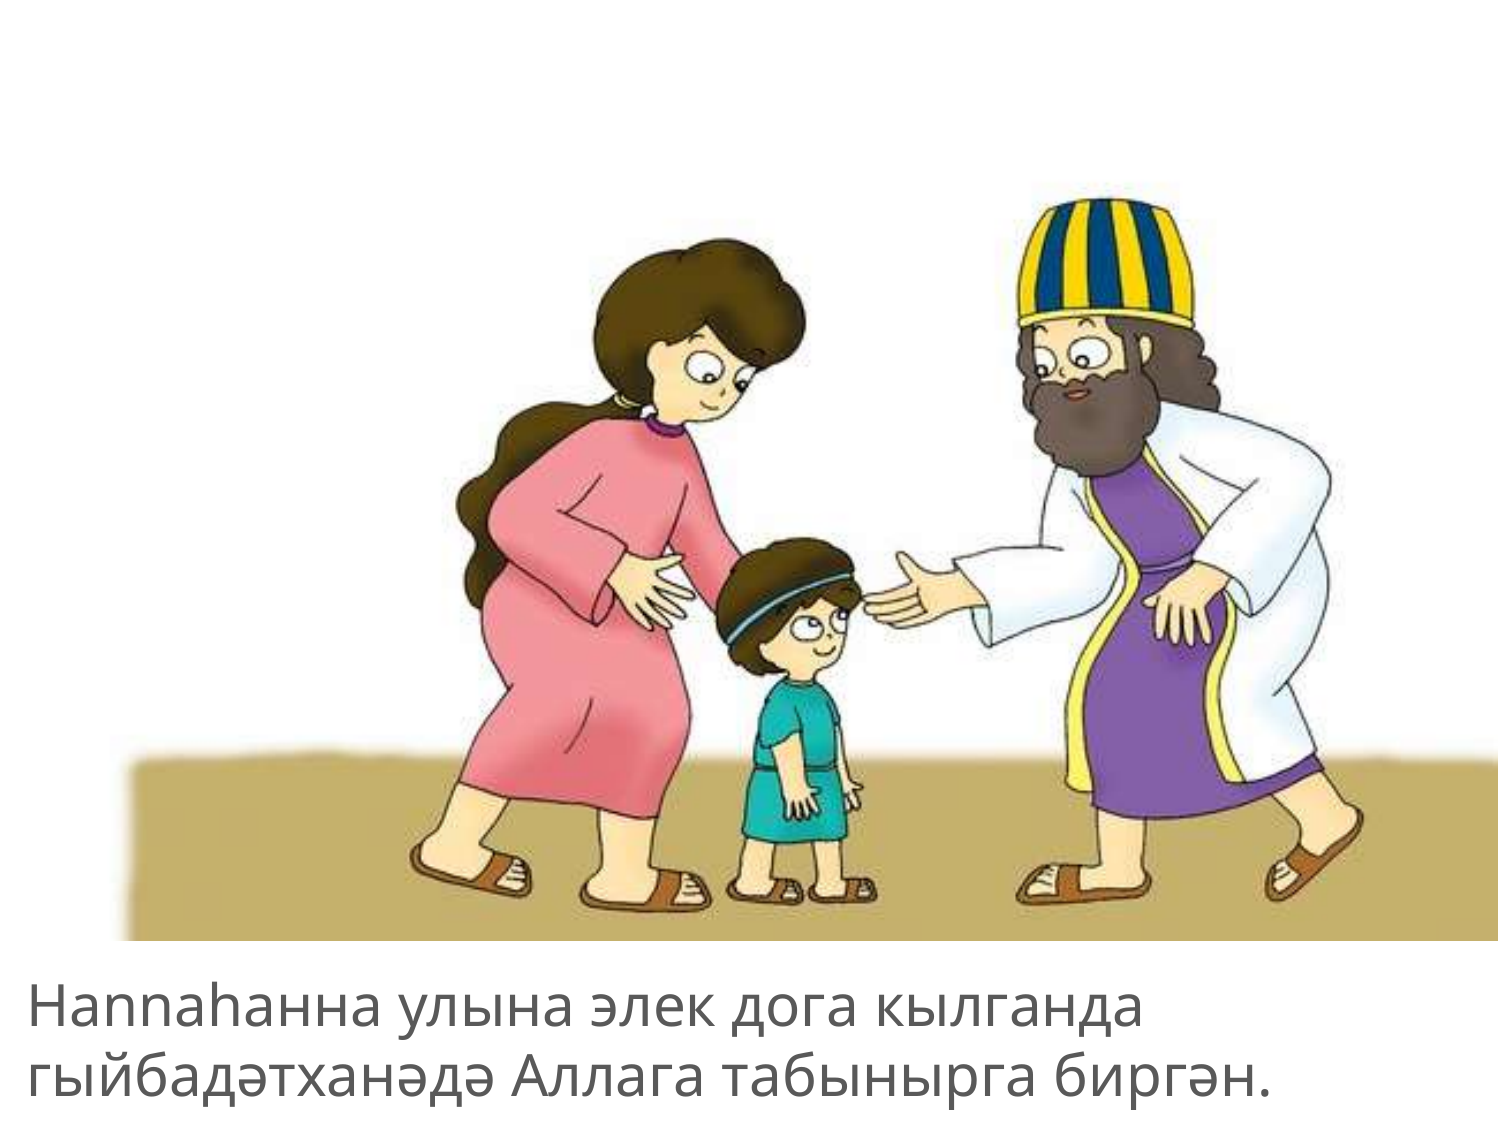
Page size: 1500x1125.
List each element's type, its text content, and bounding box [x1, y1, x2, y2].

picture [0, 0, 1498, 941]
text_box Hannahанна улына элек дога кылганда гыйбадәтханәдә Аллага табынырга биргән. [11, 961, 1498, 1116]
